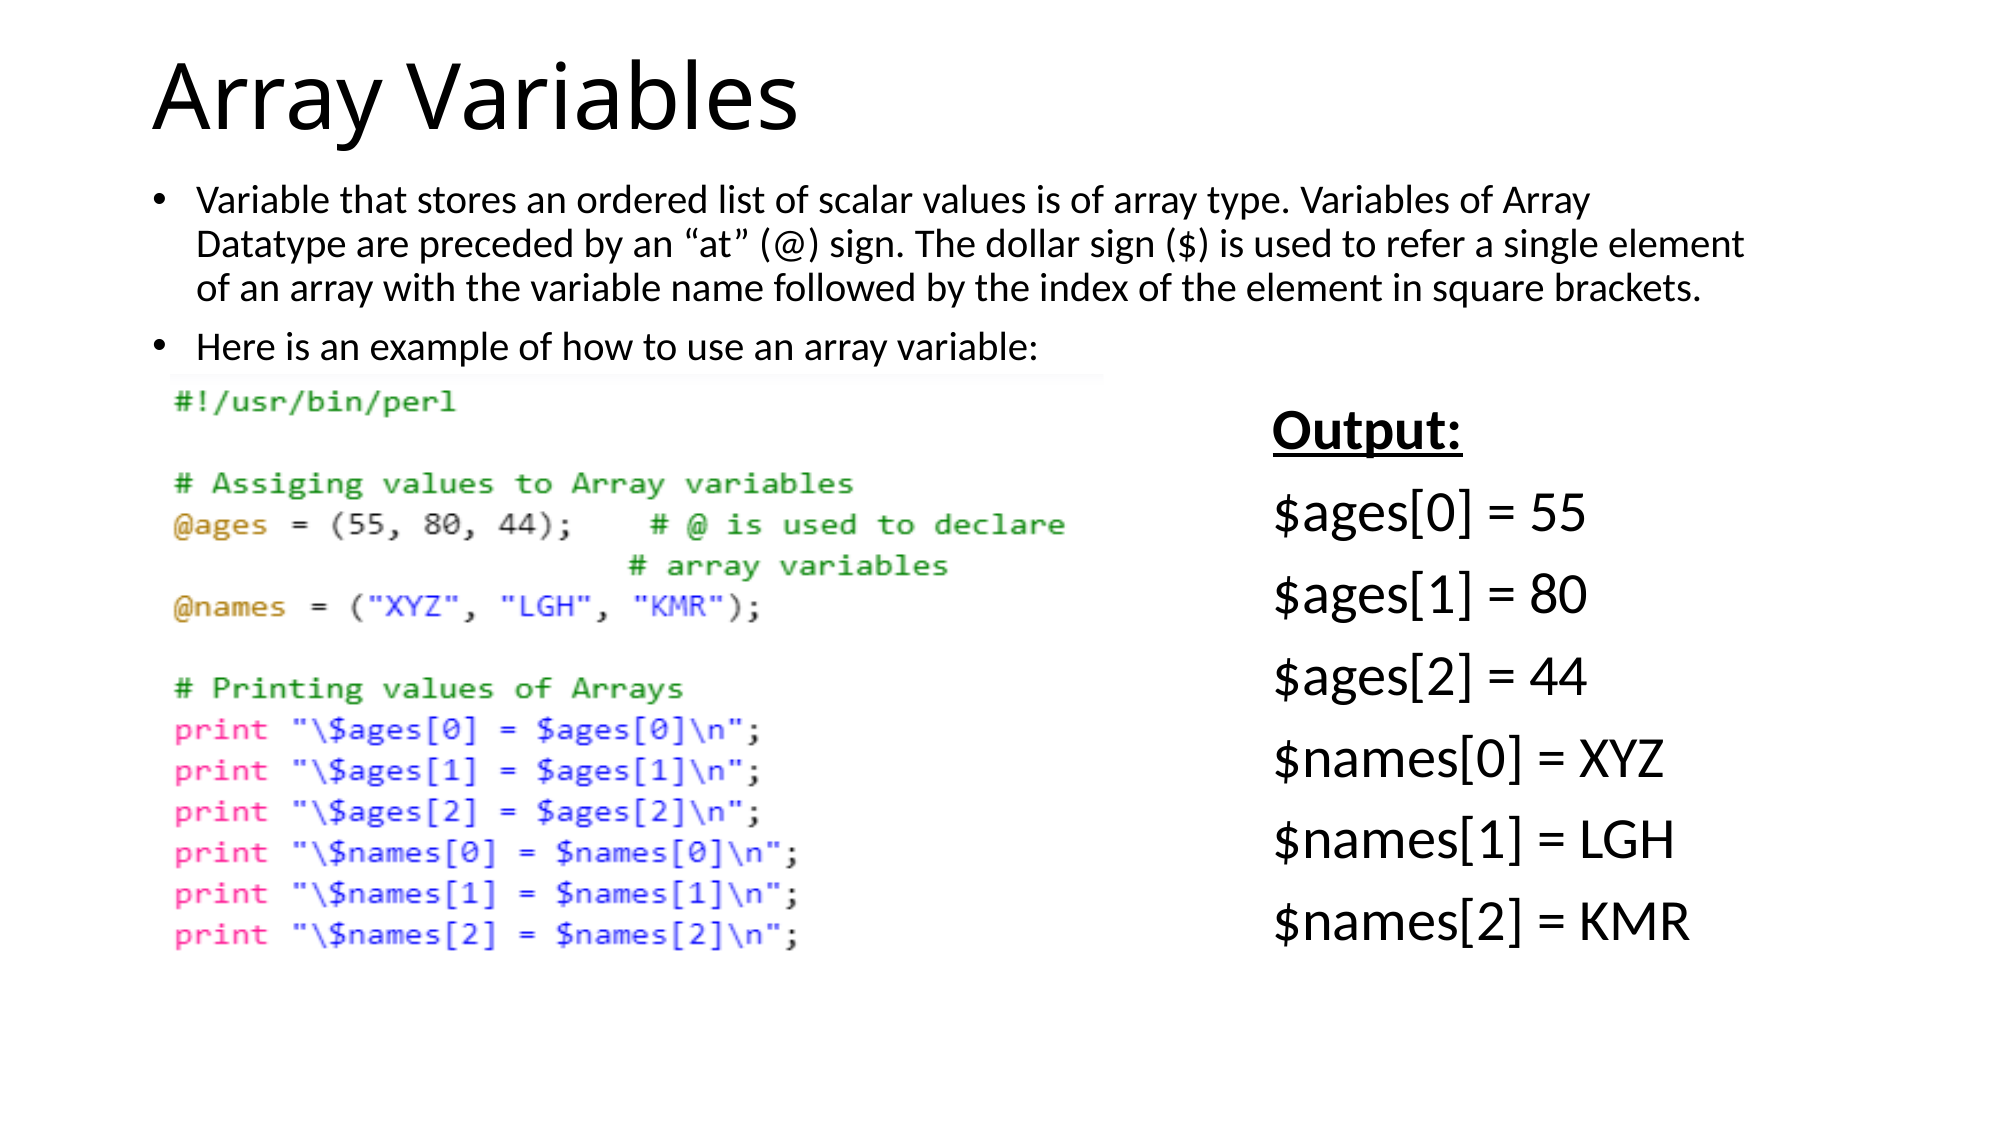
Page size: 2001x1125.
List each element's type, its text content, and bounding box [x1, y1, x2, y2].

list Variable that stores an ordered list of scalar values is of array type. Variables of Array Datatype are preceded by an “at” (@) sign. The dollar sign ($) is used to refer a single element of an array with the variable name followed by the index of the element in square brackets. Here is an example of how to use an array variable: [137, 171, 1768, 393]
text_box Output: $ages[0] = 55 $ages[1] = 80 $ages[2] = 44 $names[0] = XYZ $names[1] = LGH $names[2] = KMR [1257, 392, 1915, 963]
picture [169, 374, 1104, 963]
title Array Variables [137, 27, 1863, 172]
